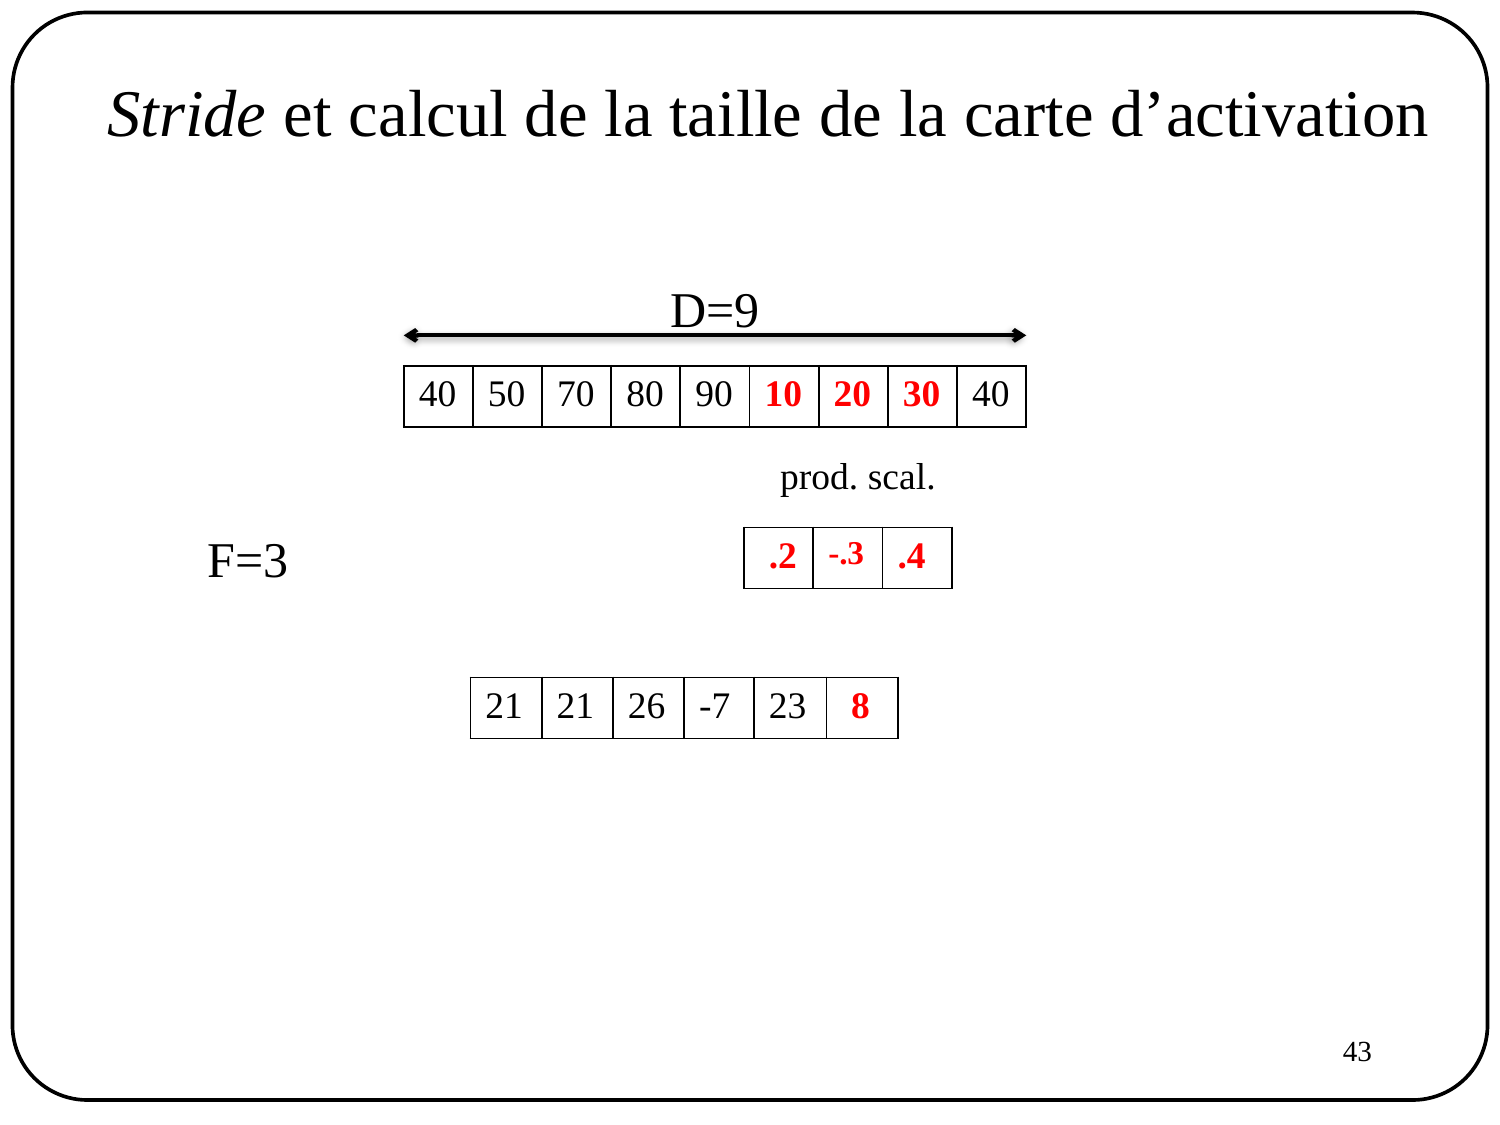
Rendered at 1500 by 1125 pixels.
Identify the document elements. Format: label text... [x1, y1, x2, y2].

text_box Stride et calcul de la taille de la carte d’activation [92, 62, 1447, 158]
table_header -7 [685, 678, 753, 738]
table_header 80 [612, 367, 679, 426]
table_header 10 [750, 367, 818, 426]
table_header 20 [820, 367, 887, 426]
table_header 40 [958, 367, 1025, 426]
text_box F=3 [192, 519, 304, 595]
table_header 30 [889, 367, 956, 426]
table_header 26 [614, 678, 683, 738]
table_header 21 [543, 678, 612, 738]
slide_number 43 [1074, 1024, 1388, 1101]
table_header .4 [883, 528, 951, 588]
table_header 8 [827, 678, 897, 738]
table_header .2 [745, 528, 812, 588]
table_header 23 [755, 678, 826, 738]
table_header -.3 [814, 528, 882, 588]
table_header 21 [471, 678, 541, 738]
table_header 90 [681, 367, 749, 426]
table_header 70 [543, 367, 610, 426]
table_header 50 [474, 367, 541, 426]
table_header 40 [405, 367, 472, 426]
text_box D=9 [655, 269, 775, 334]
text_box prod. scal. [765, 444, 951, 505]
